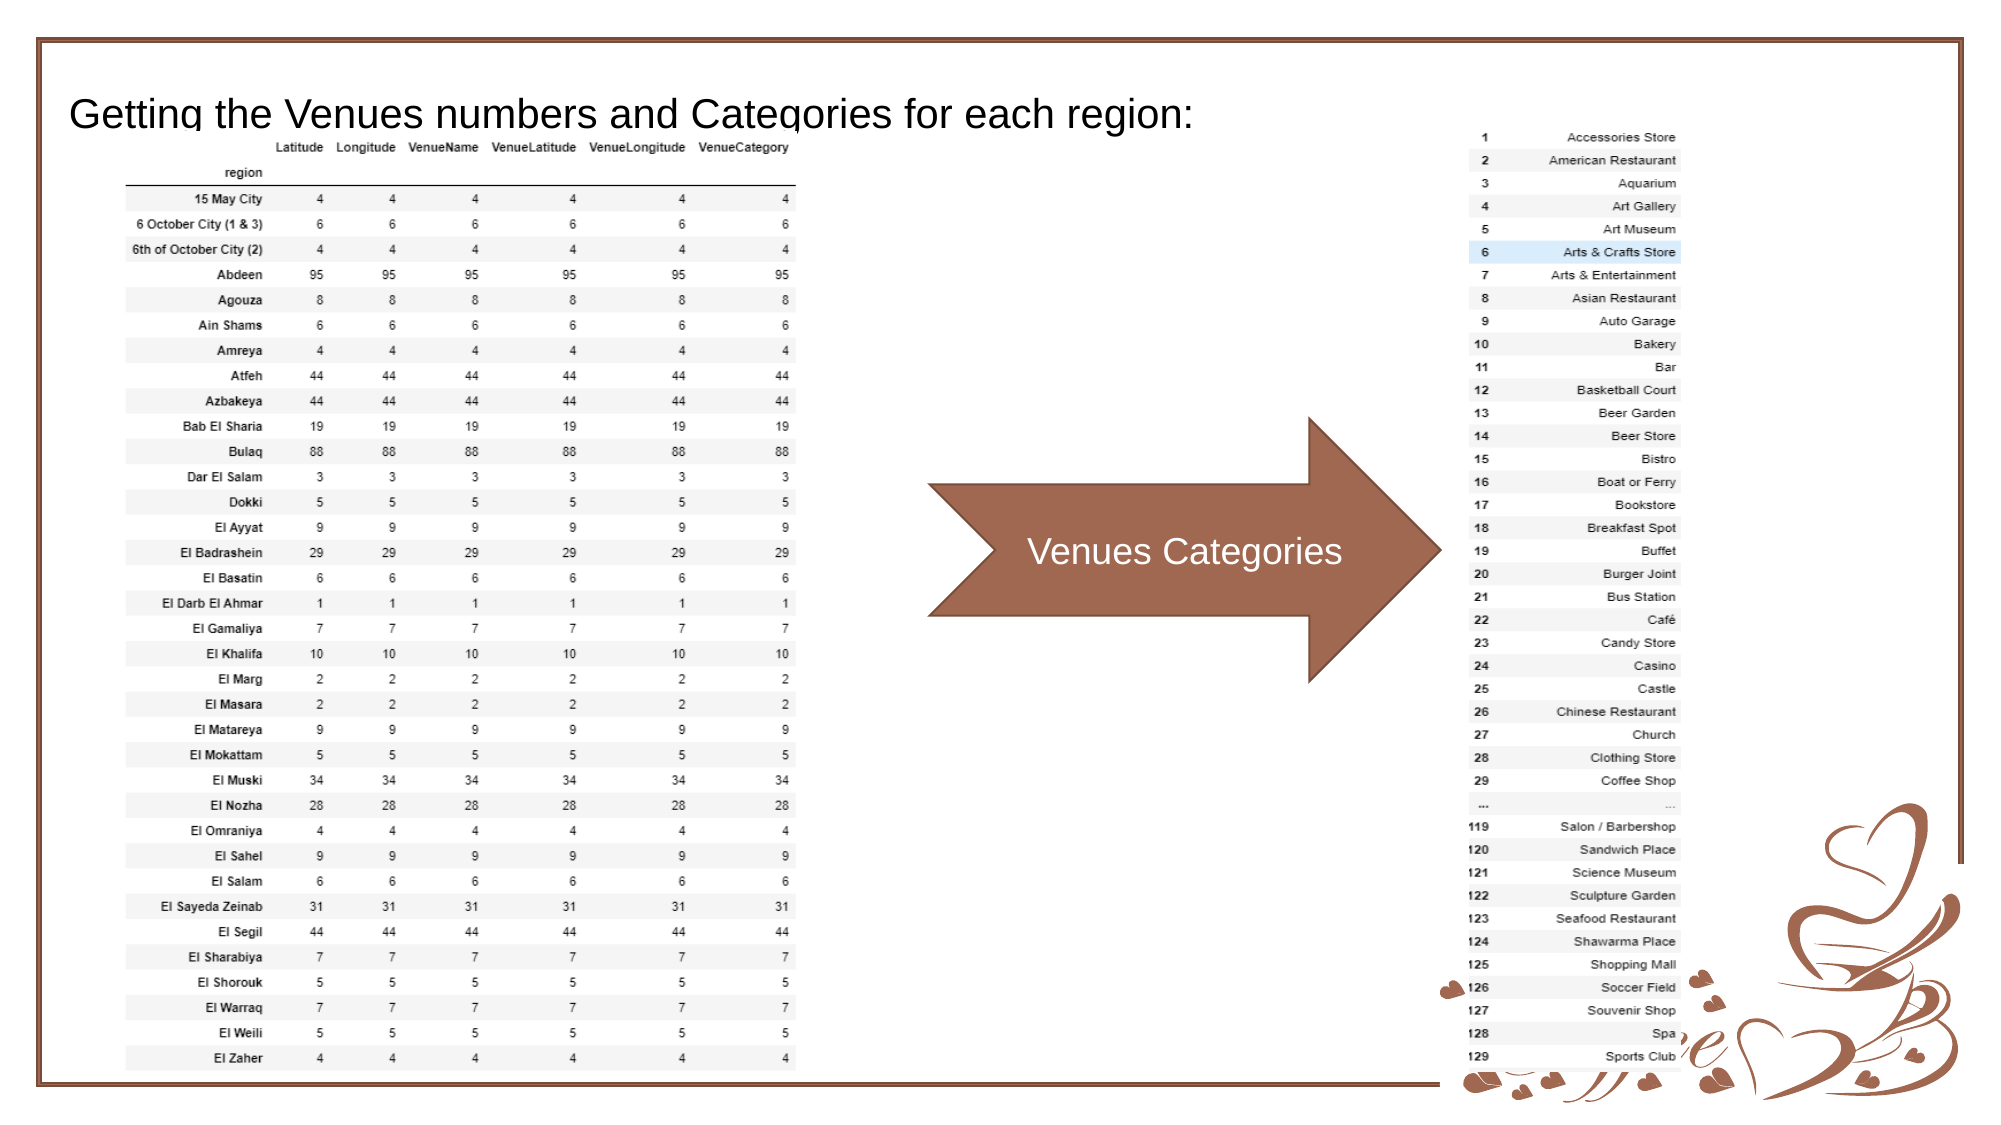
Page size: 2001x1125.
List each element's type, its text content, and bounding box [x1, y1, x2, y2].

picture [1469, 131, 1681, 1072]
picture [120, 131, 797, 1073]
text_box Getting the Venues numbers and Categories for each region: [54, 29, 1931, 290]
text_box Venues Categories [927, 416, 1443, 684]
